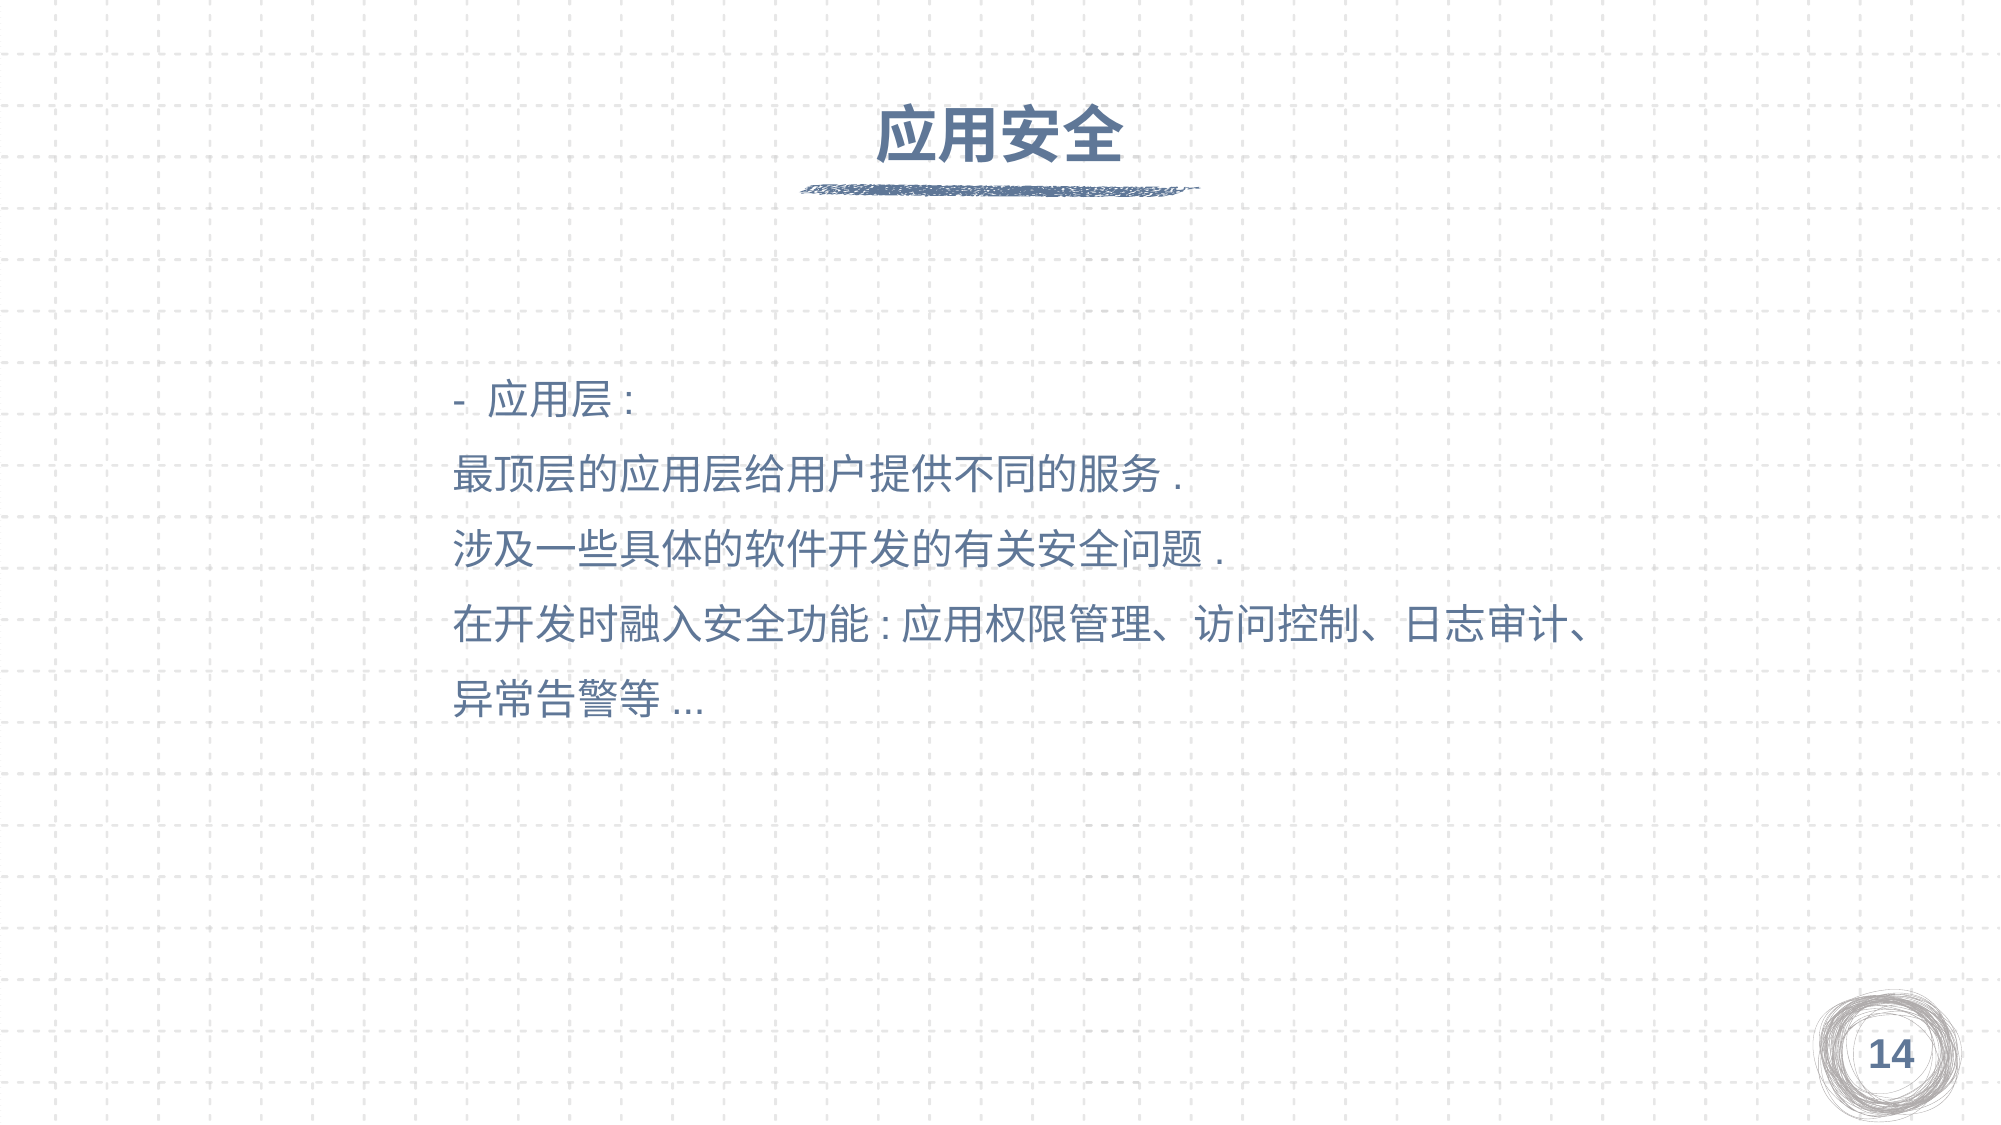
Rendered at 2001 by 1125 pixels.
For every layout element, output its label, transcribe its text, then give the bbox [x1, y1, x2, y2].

text_box [1834, 1011, 1860, 1086]
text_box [798, 87, 1202, 198]
text_box [1853, 1009, 1917, 1019]
text_box [1930, 1026, 1942, 1068]
text_box [1884, 1005, 1919, 1017]
text_box [1840, 1000, 1865, 1011]
text_box - 应用层: 最顶层的应用层给用户提供不同的服务. 涉及一些具体的软件开发的有关安全问题. 在开发时融入安全功能:应用权限管理、访问控制、日志审计、异常告警等... [437, 340, 1610, 730]
text_box 14 [1852, 1019, 1930, 1084]
text_box [1841, 1082, 1859, 1100]
text_box [1819, 1009, 1957, 1123]
text_box [1844, 1020, 1852, 1069]
text_box [1880, 992, 1932, 1004]
text_box [1852, 1084, 1912, 1094]
text_box [1915, 1049, 1960, 1114]
text_box [1869, 1094, 1891, 1101]
text_box [1881, 997, 1944, 1022]
text_box [1837, 1034, 1848, 1083]
text_box [1812, 989, 1954, 1117]
text_box [1855, 995, 1892, 999]
text_box [1940, 1064, 1957, 1094]
text_box [1830, 1003, 1872, 1062]
